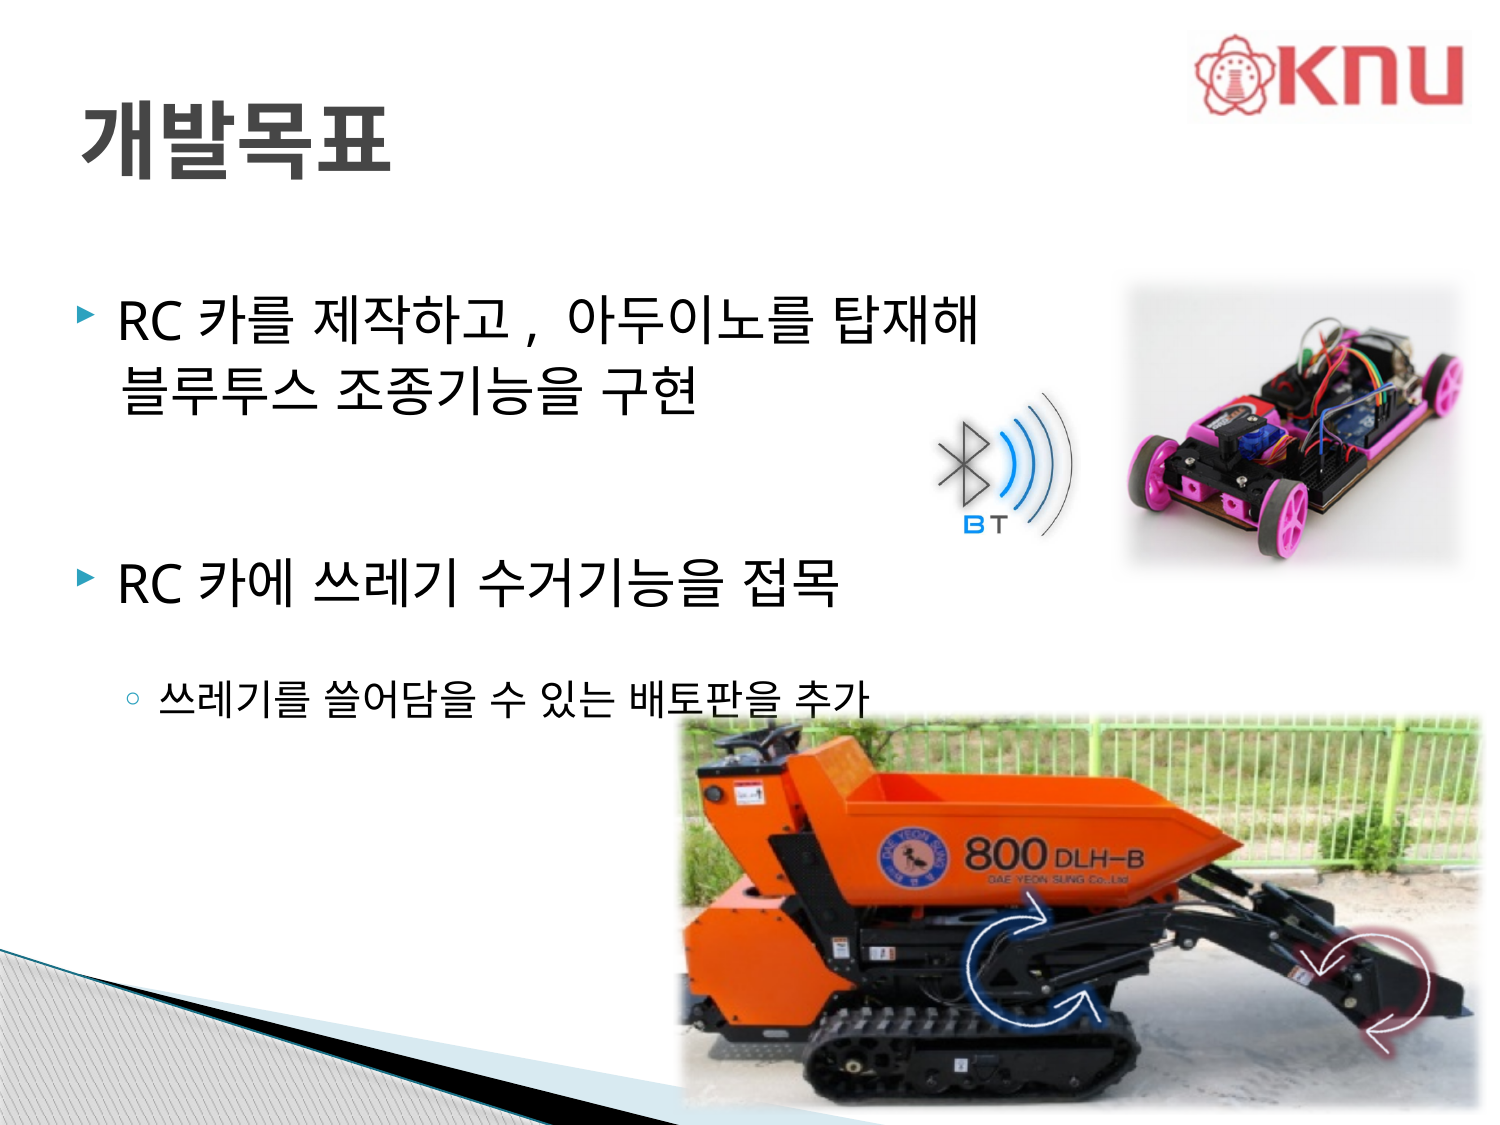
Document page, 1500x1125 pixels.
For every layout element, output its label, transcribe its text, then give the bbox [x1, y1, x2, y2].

picture [1186, 30, 1472, 124]
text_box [672, 709, 1487, 1115]
picture [1110, 266, 1477, 584]
picture [929, 385, 1081, 547]
title 개발목표 [64, 45, 1415, 233]
list RC카를 제작하고, 아두이노를 탑재해 블루투스 조종기능을 구현 RC카에 쓰레기 수거기능을 접목 쓰레기를 쓸어담을 수 있는 배토판을 추가 [41, 278, 1424, 1022]
